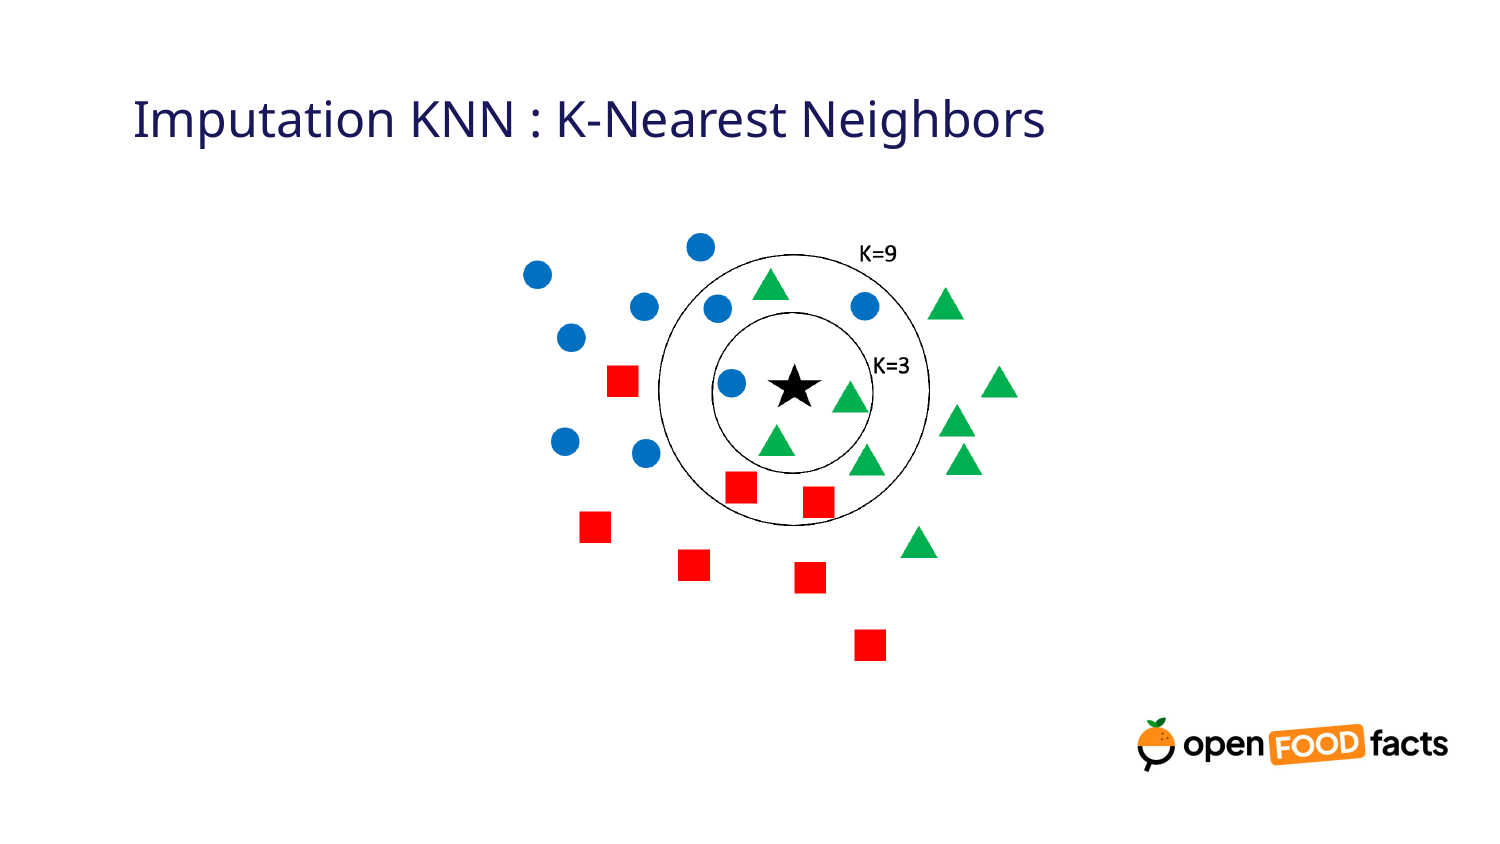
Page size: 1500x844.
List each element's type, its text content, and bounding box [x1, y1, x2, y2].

picture [497, 203, 1060, 682]
title Imputation KNN : K-Nearest Neighbors [118, 72, 1422, 167]
picture [1100, 680, 1486, 810]
